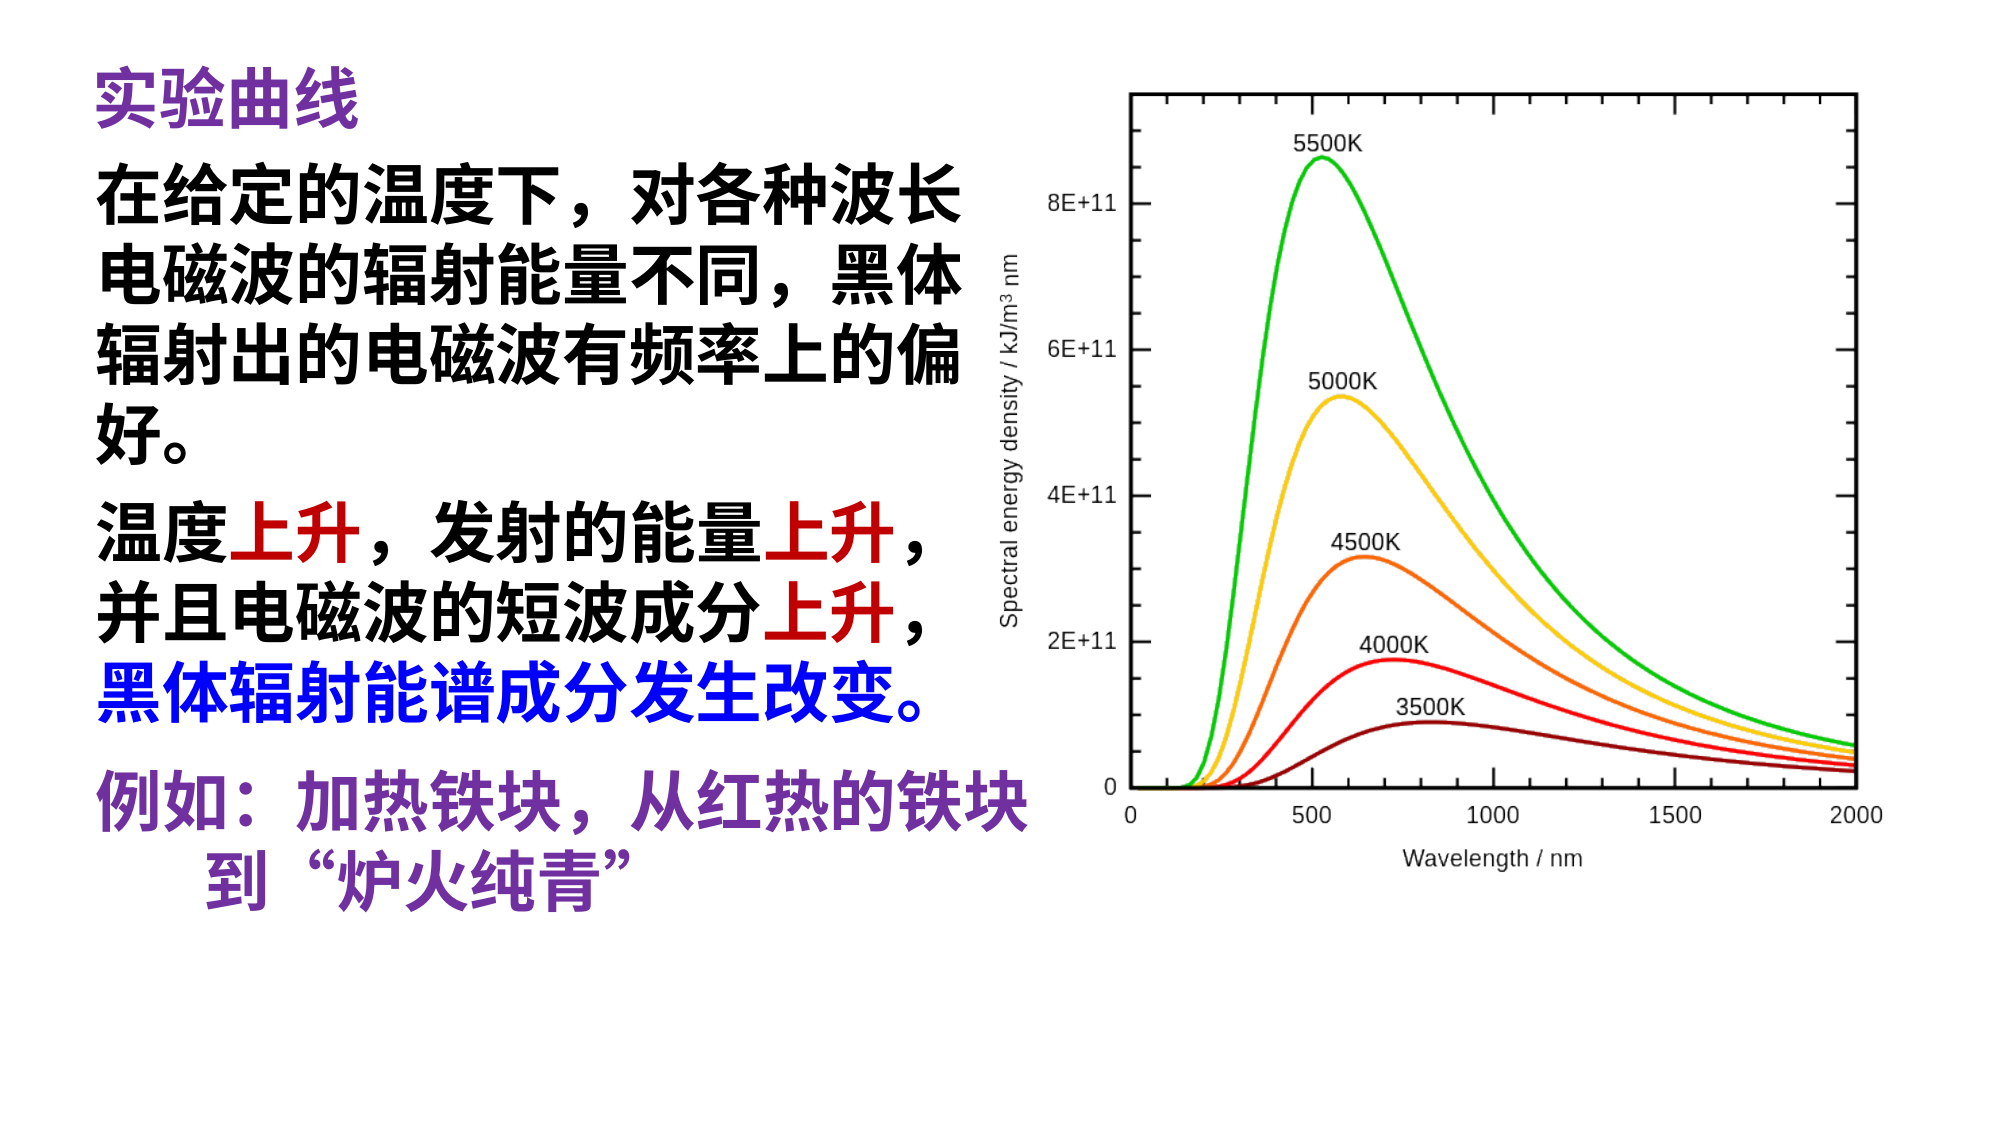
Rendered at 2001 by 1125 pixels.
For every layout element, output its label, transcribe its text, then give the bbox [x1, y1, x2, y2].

text_box 例如：加热铁块，从红热的铁块 到“炉火纯青” [81, 752, 1046, 927]
text_box 实验曲线 [78, 49, 375, 145]
text_box 温度上升，发射的能量上升， 并且电磁波的短波成分上升， 黑体辐射能谱成分发生改变。 [80, 483, 977, 739]
picture [977, 68, 1950, 879]
text_box 在给定的温度下，对各种波长 电磁波的辐射能量不同，黑体 辐射出的电磁波有频率上的偏 好。 [80, 145, 977, 481]
